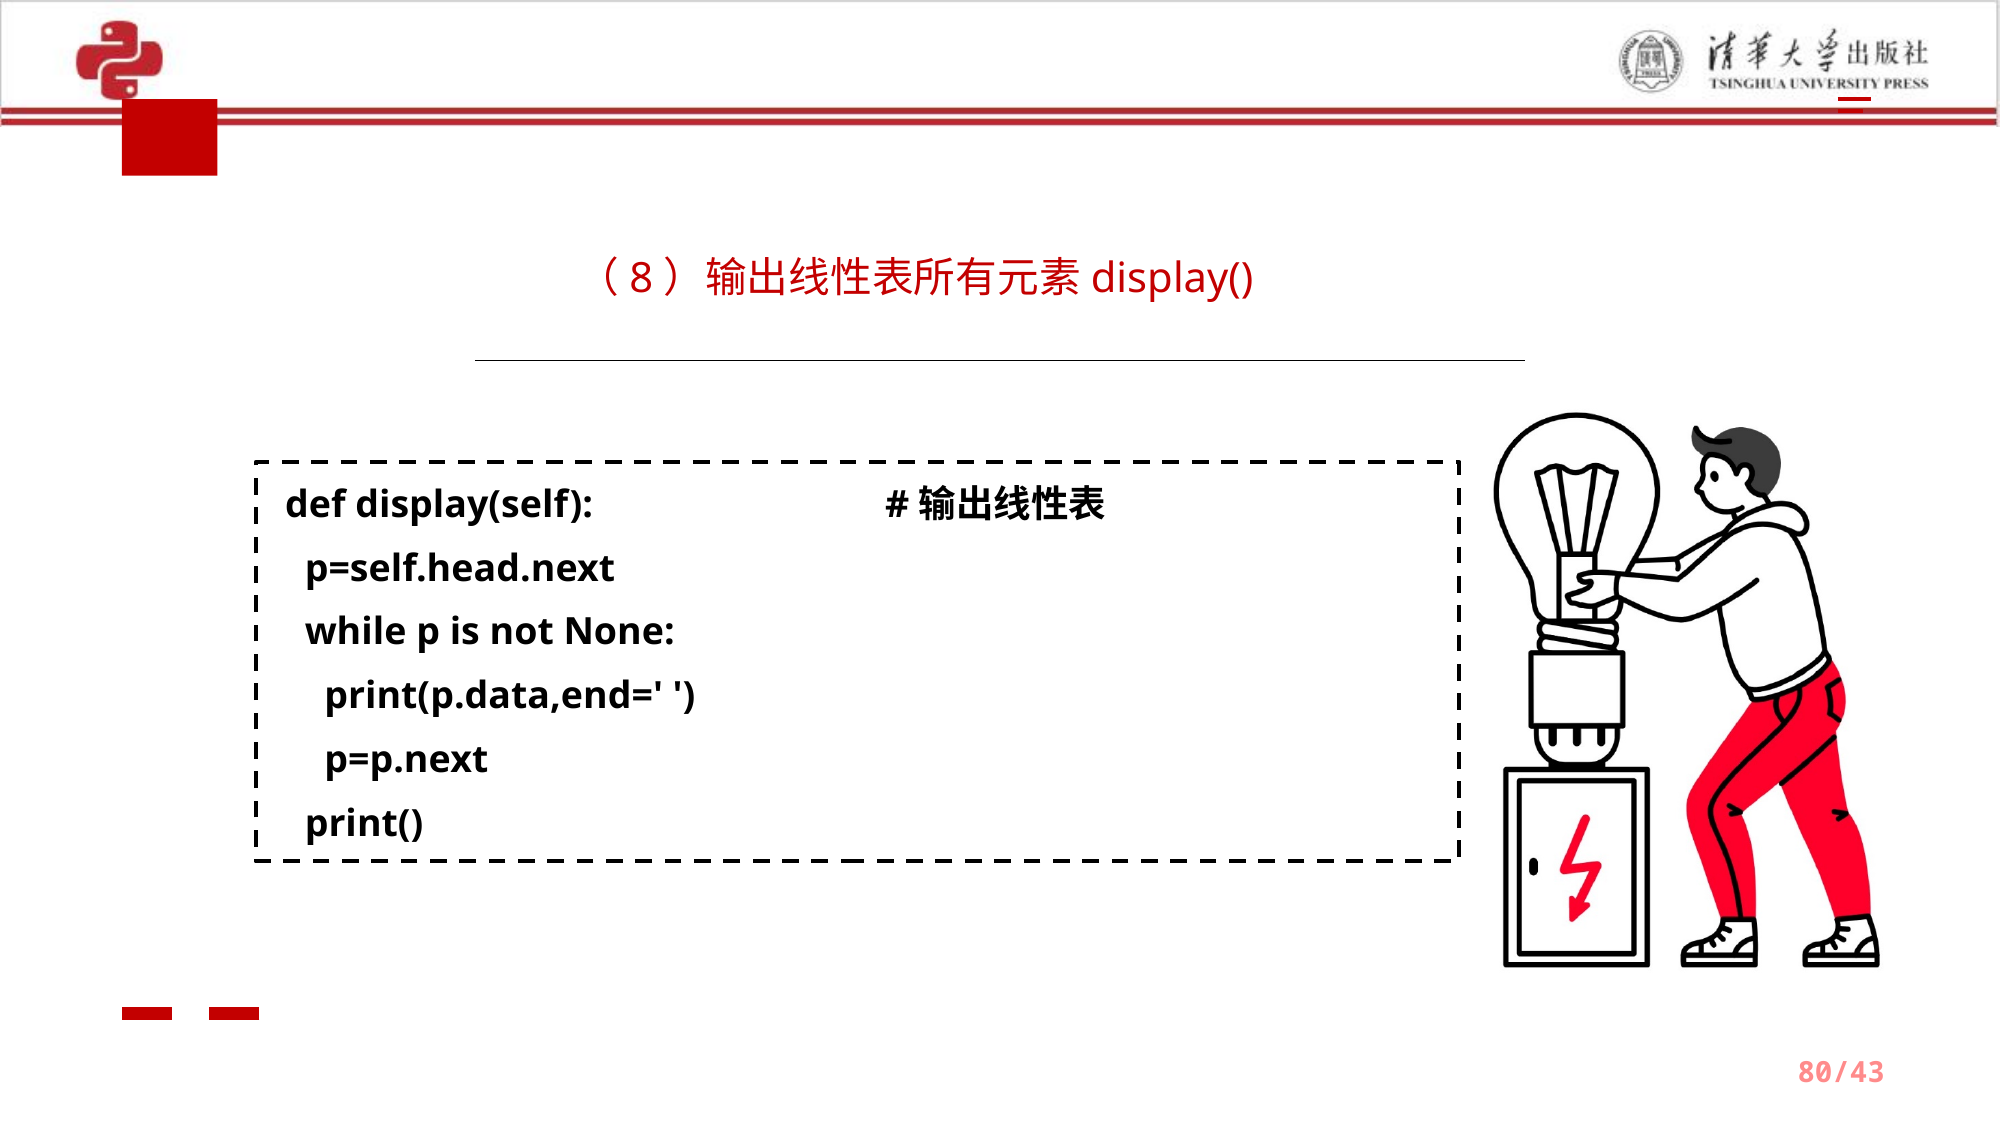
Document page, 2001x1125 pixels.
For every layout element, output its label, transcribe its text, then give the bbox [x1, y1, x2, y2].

text_box [457, 208, 1508, 333]
picture [1357, 337, 2000, 1008]
text_box [120, 97, 219, 178]
slide_number 80 [1433, 1042, 1900, 1103]
text_box （8）输出线性表所有元素display() [562, 243, 1337, 309]
text_box def display(self): #输出线性表 p=self.head.next while p is not None: print(p.data,end=' ') p=p.next print() [254, 460, 1352, 863]
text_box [1837, 98, 1872, 112]
picture [0, 0, 2000, 127]
